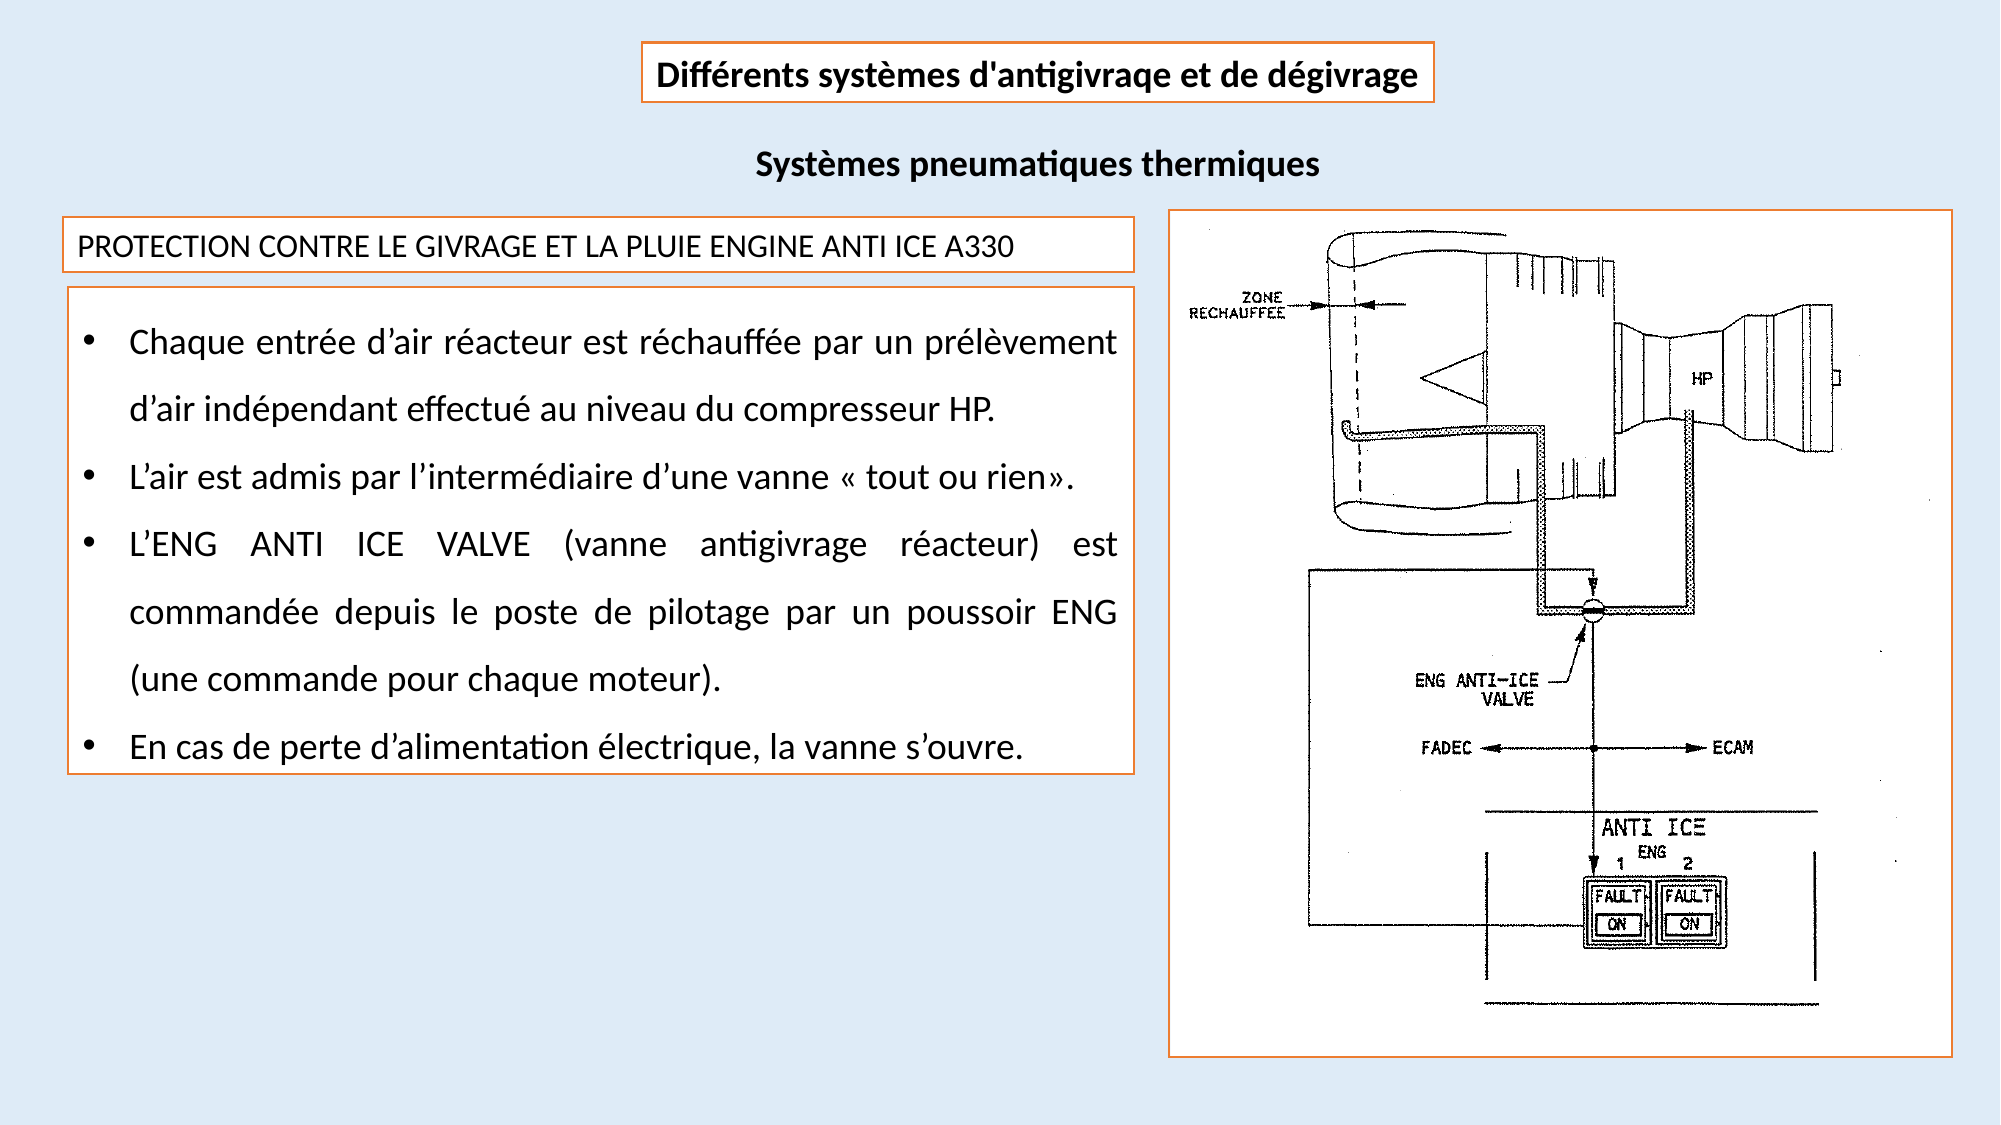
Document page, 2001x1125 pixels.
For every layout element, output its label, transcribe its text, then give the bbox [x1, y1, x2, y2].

text_box Systèmes pneumatiques thermiques [740, 131, 1336, 192]
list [1170, 210, 1952, 1057]
text_box Différents systèmes d'antigivraqe et de dégivrage [641, 41, 1435, 103]
text_box Chaque entrée d’air réacteur est réchauffée par un prélèvement d’air indépendant effectué au niveau du compresseur HP. L’air est admis par l’intermédiaire d’une vanne « tout ou rien». L’ENG ANTI ICE VALVE (vanne antigivrage réacteur) est commandée depuis le poste de pilotage par un poussoir ENG (une commande pour chaque moteur). En cas de perte d’alimentation électrique, la vanne s’ouvre. [67, 286, 1135, 775]
text_box PROTECTION CONTRE LE GIVRAGE ET LA PLUIE ENGINE ANTI ICE A330 [62, 216, 1135, 273]
